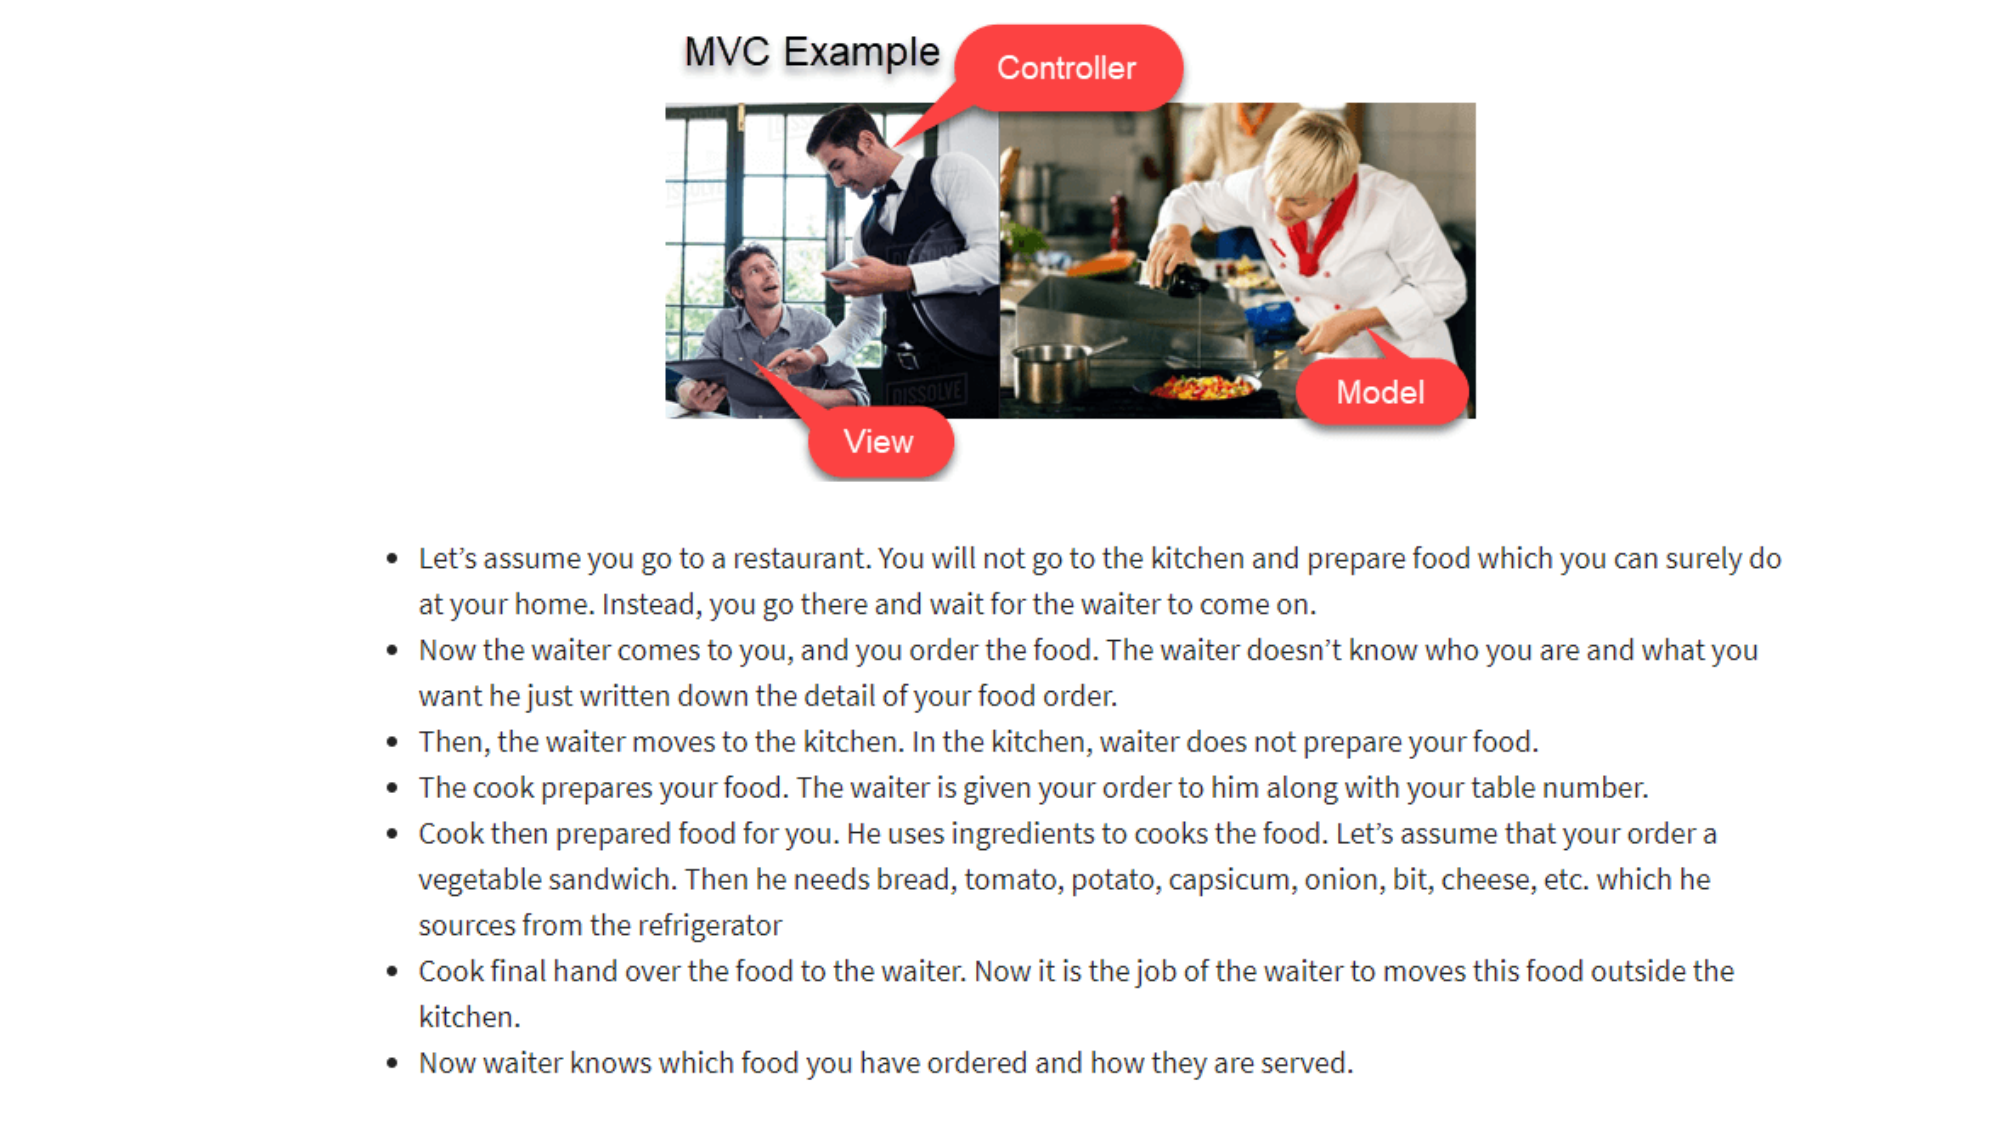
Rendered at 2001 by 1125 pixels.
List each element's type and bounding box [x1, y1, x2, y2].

picture [322, 8, 1849, 1108]
